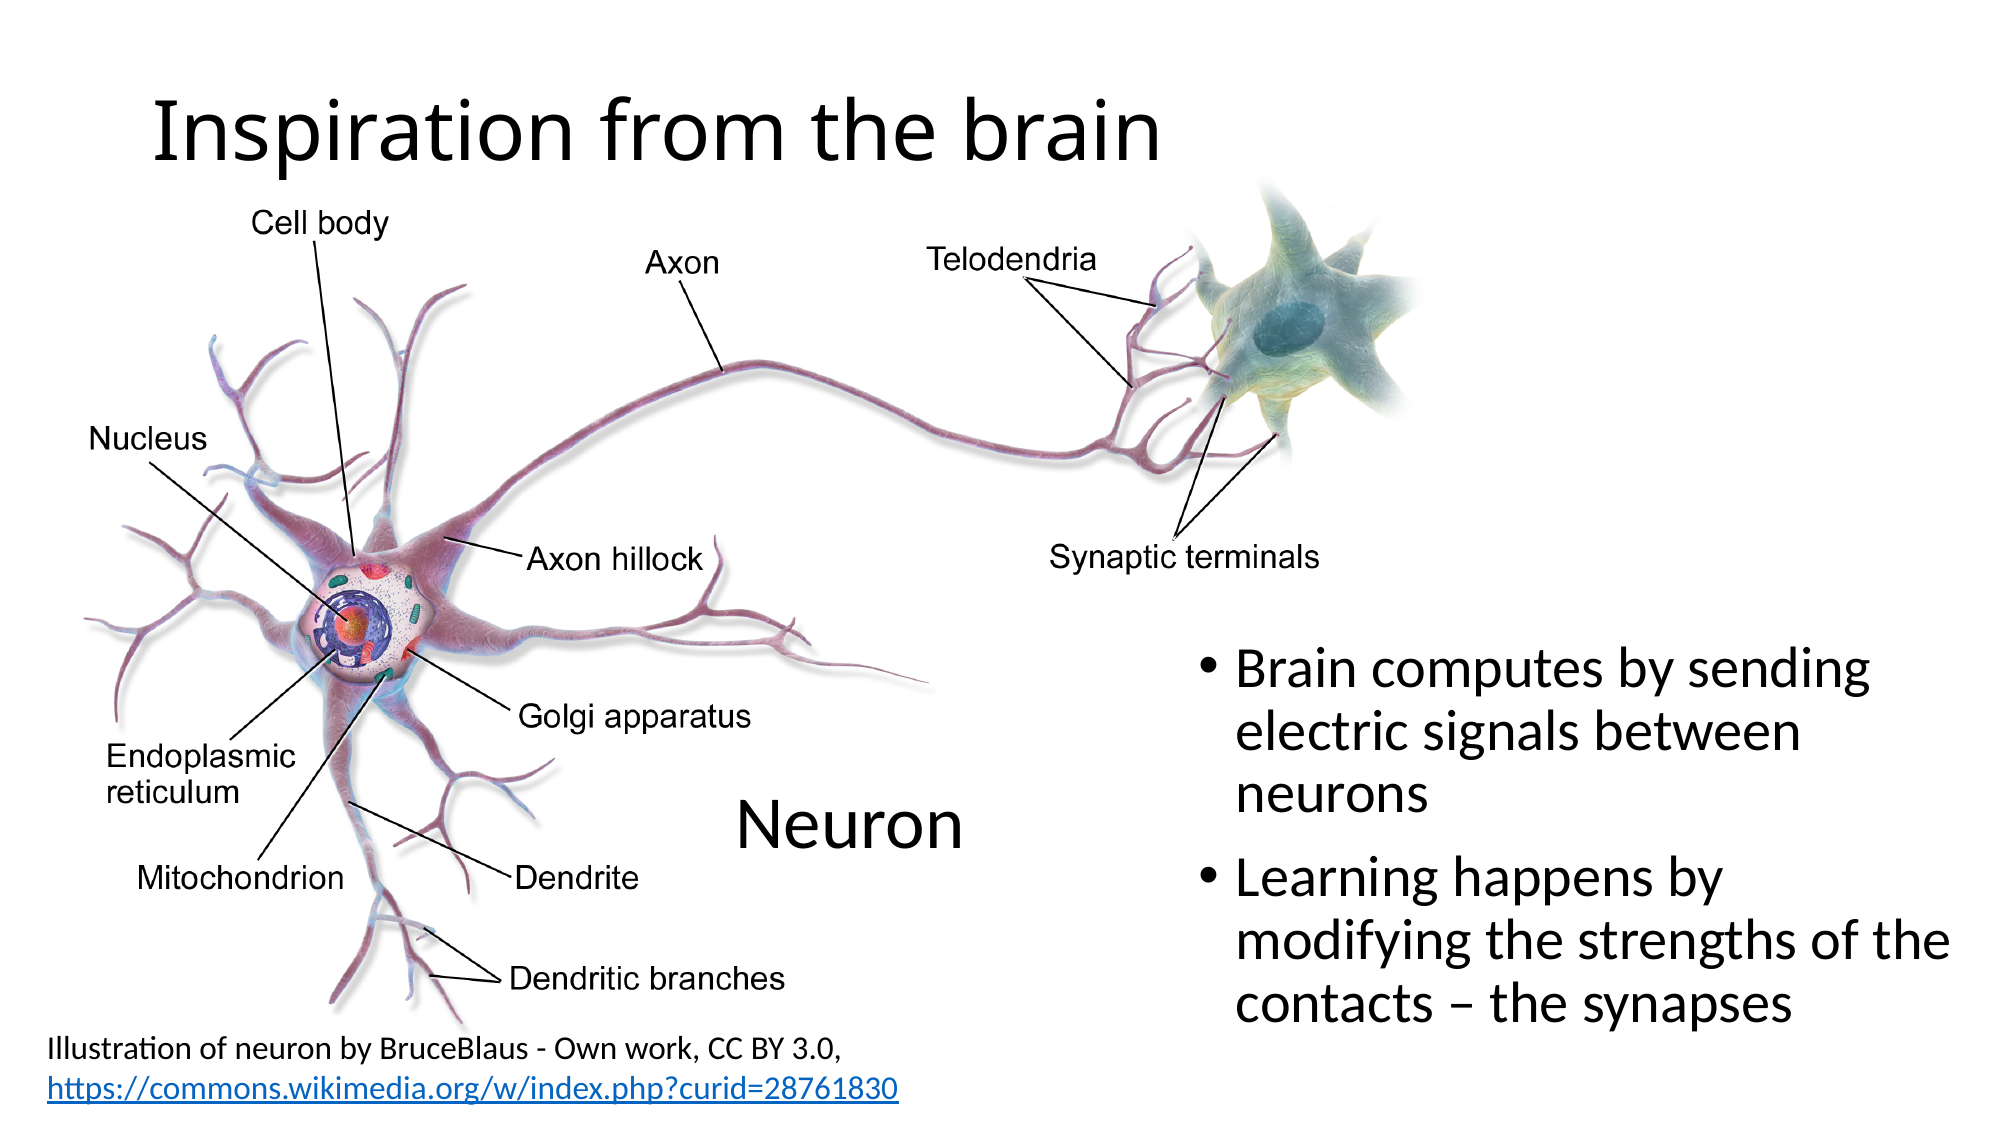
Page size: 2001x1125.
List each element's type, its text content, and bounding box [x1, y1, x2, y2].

picture [60, 156, 1444, 1048]
list Brain computes by sending electric signals between neurons Learning happens by modifying the strengths of the contacts – the synapses [1183, 629, 1968, 1115]
title Inspiration from the brain [137, 59, 1863, 207]
text_box Illustration of neuron by BruceBlaus - Own work, CC BY 3.0, https://commons.wikimedia.org/w/index.php?curid=28761830 [32, 1018, 936, 1114]
